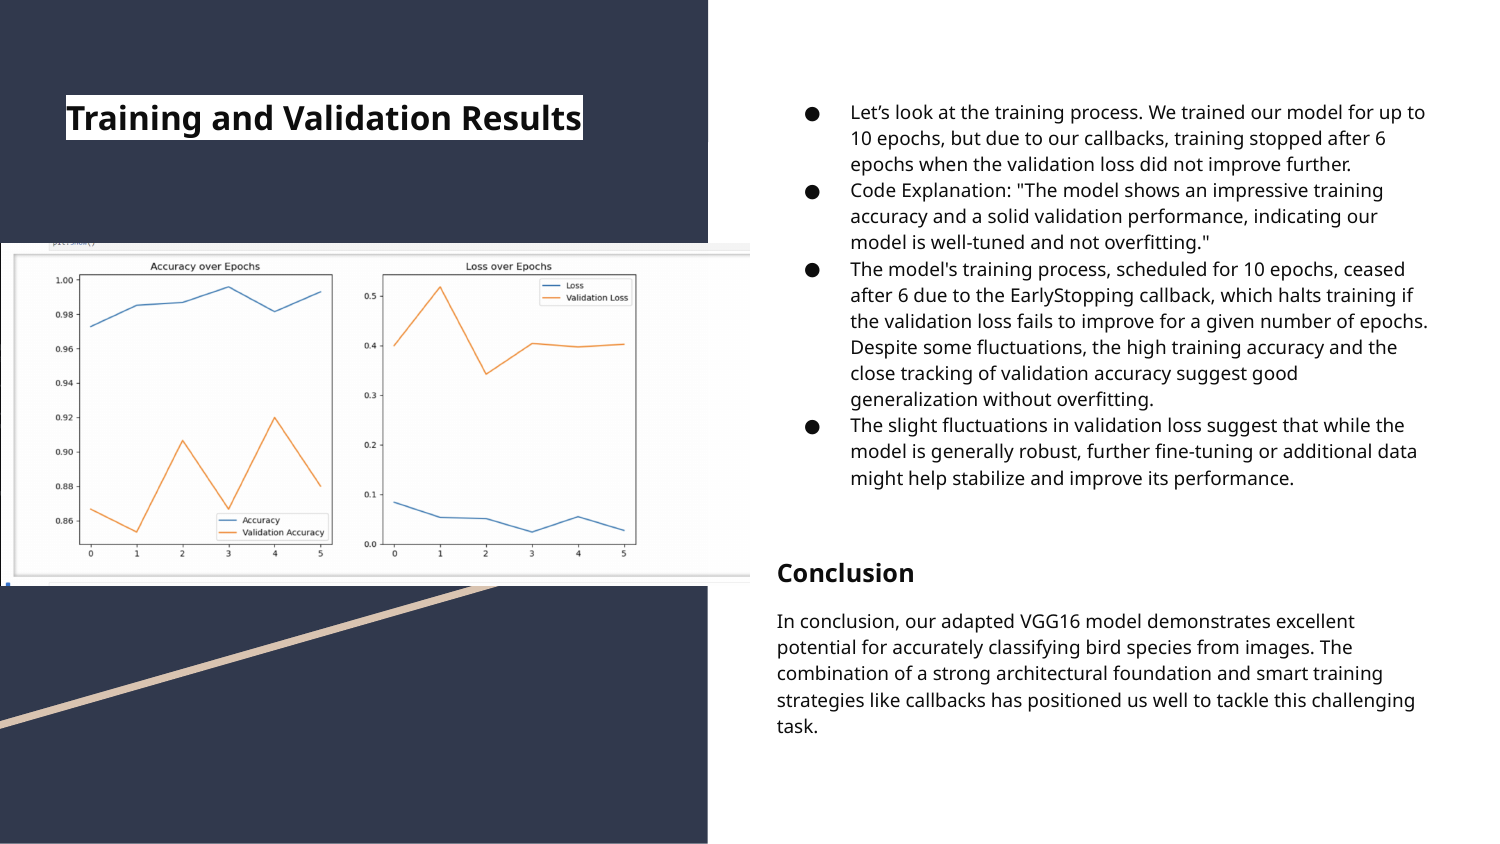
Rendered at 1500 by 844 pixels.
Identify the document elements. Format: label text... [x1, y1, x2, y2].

list Let’s look at the training process. We trained our model for up to 10 epochs, but due to our callbacks, training stopped after 6 epochs when the validation loss did not improve further. Code Explanation: "The model shows an impressive training accuracy and a solid validation performance, indicating our model is well-tuned and not overfitting." The model's training process, scheduled for 10 epochs, ceased after 6 due to the EarlyStopping callback, which halts training if the validation loss fails to improve for a given number of epochs. Despite some fluctuations, the high training accuracy and the close tracking of validation accuracy suggest good generalization without overfitting. The slight fluctuations in validation loss suggest that while the model is generally robust, further fine-tuning or additional data might help stabilize and improve its performance. Conclusion In conclusion, our adapted VGG16 model demonstrates excellent potential for accurately classifying bird species from images. The combination of a strong architectural foundation and smart training strategies like callbacks has positioned us well to tackle this challenging task. [761, 82, 1446, 755]
title Training and Validation Results [51, 82, 660, 241]
picture [0, 242, 751, 586]
